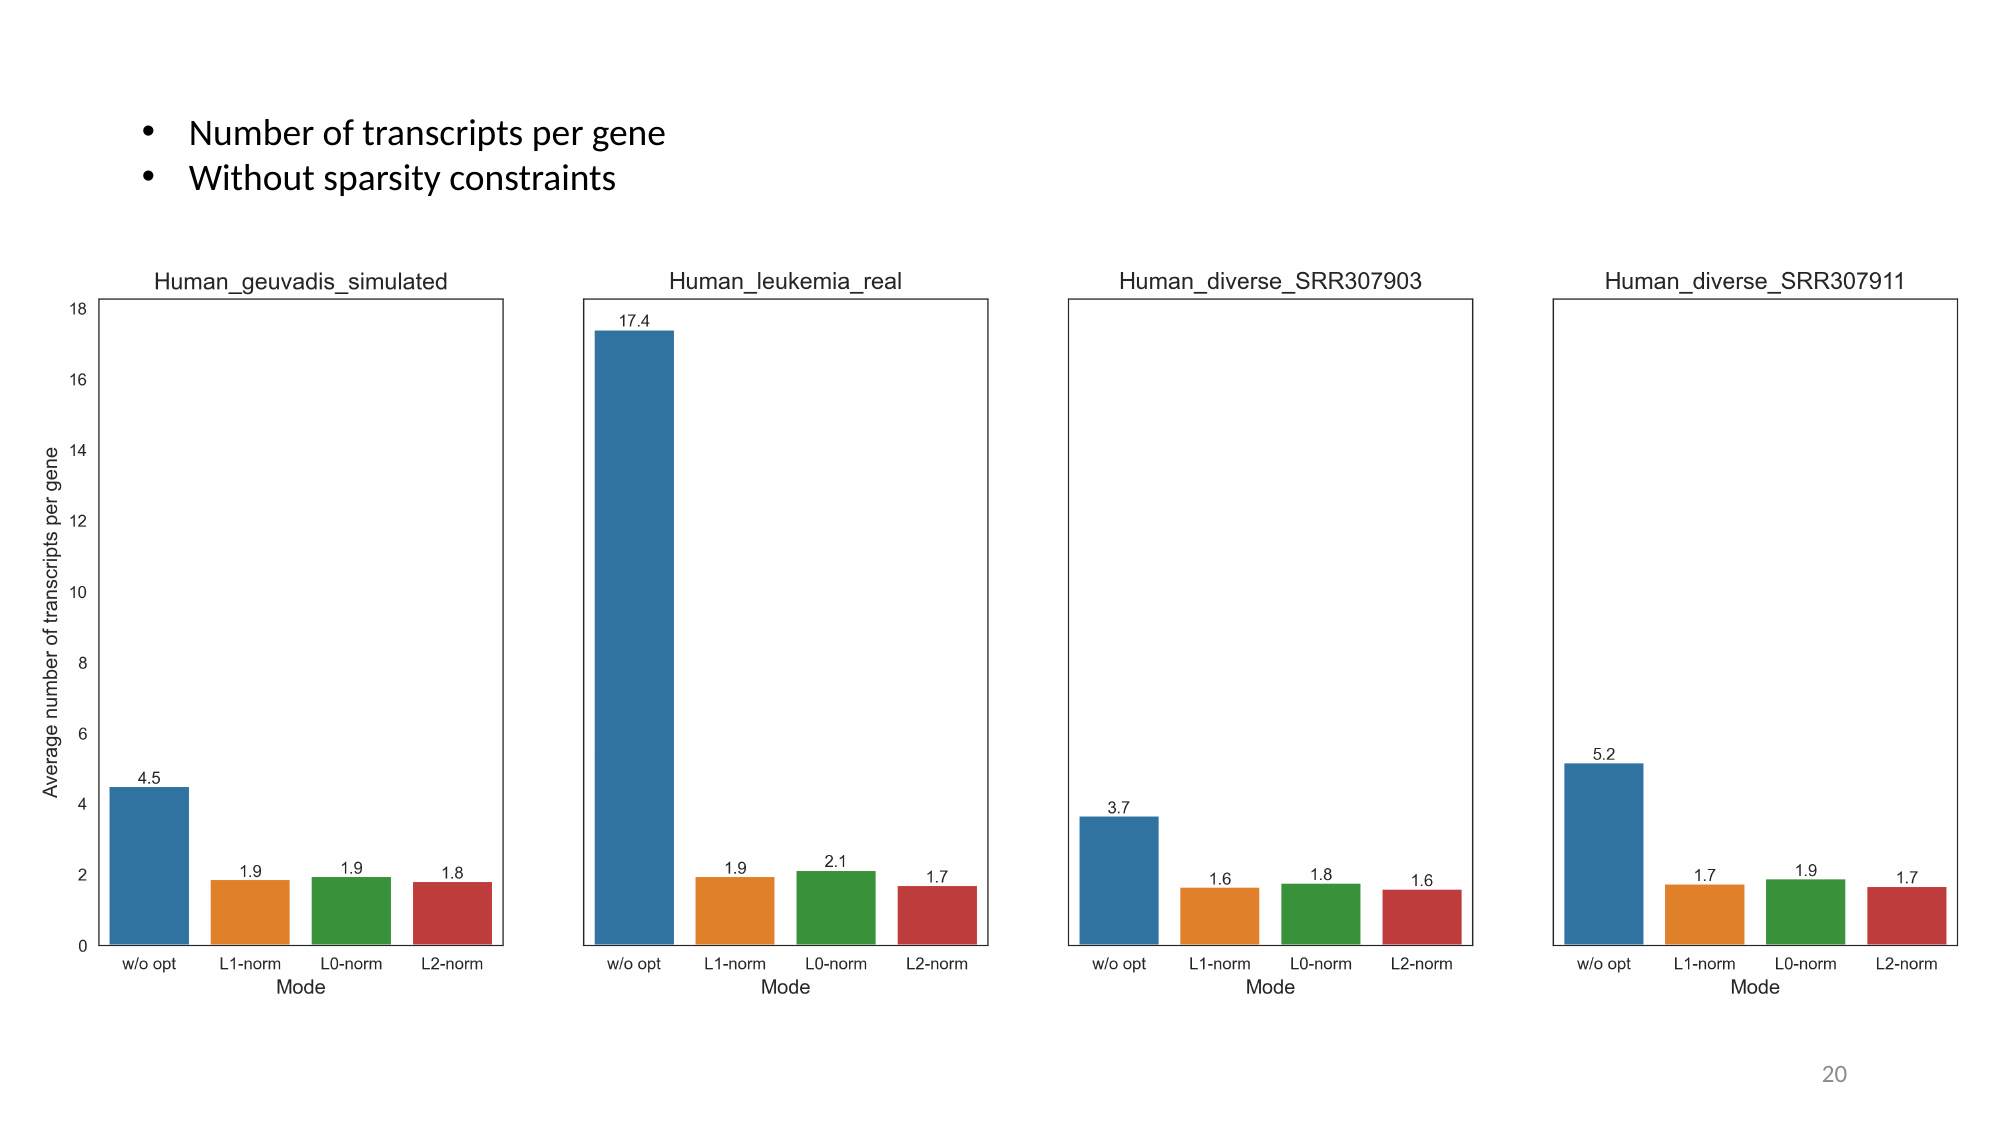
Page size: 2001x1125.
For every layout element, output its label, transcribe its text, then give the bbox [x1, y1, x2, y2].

picture [31, 260, 1969, 1009]
text_box Number of transcripts per gene Without sparsity constraints [127, 100, 682, 206]
slide_number 20 [1412, 1042, 1863, 1103]
